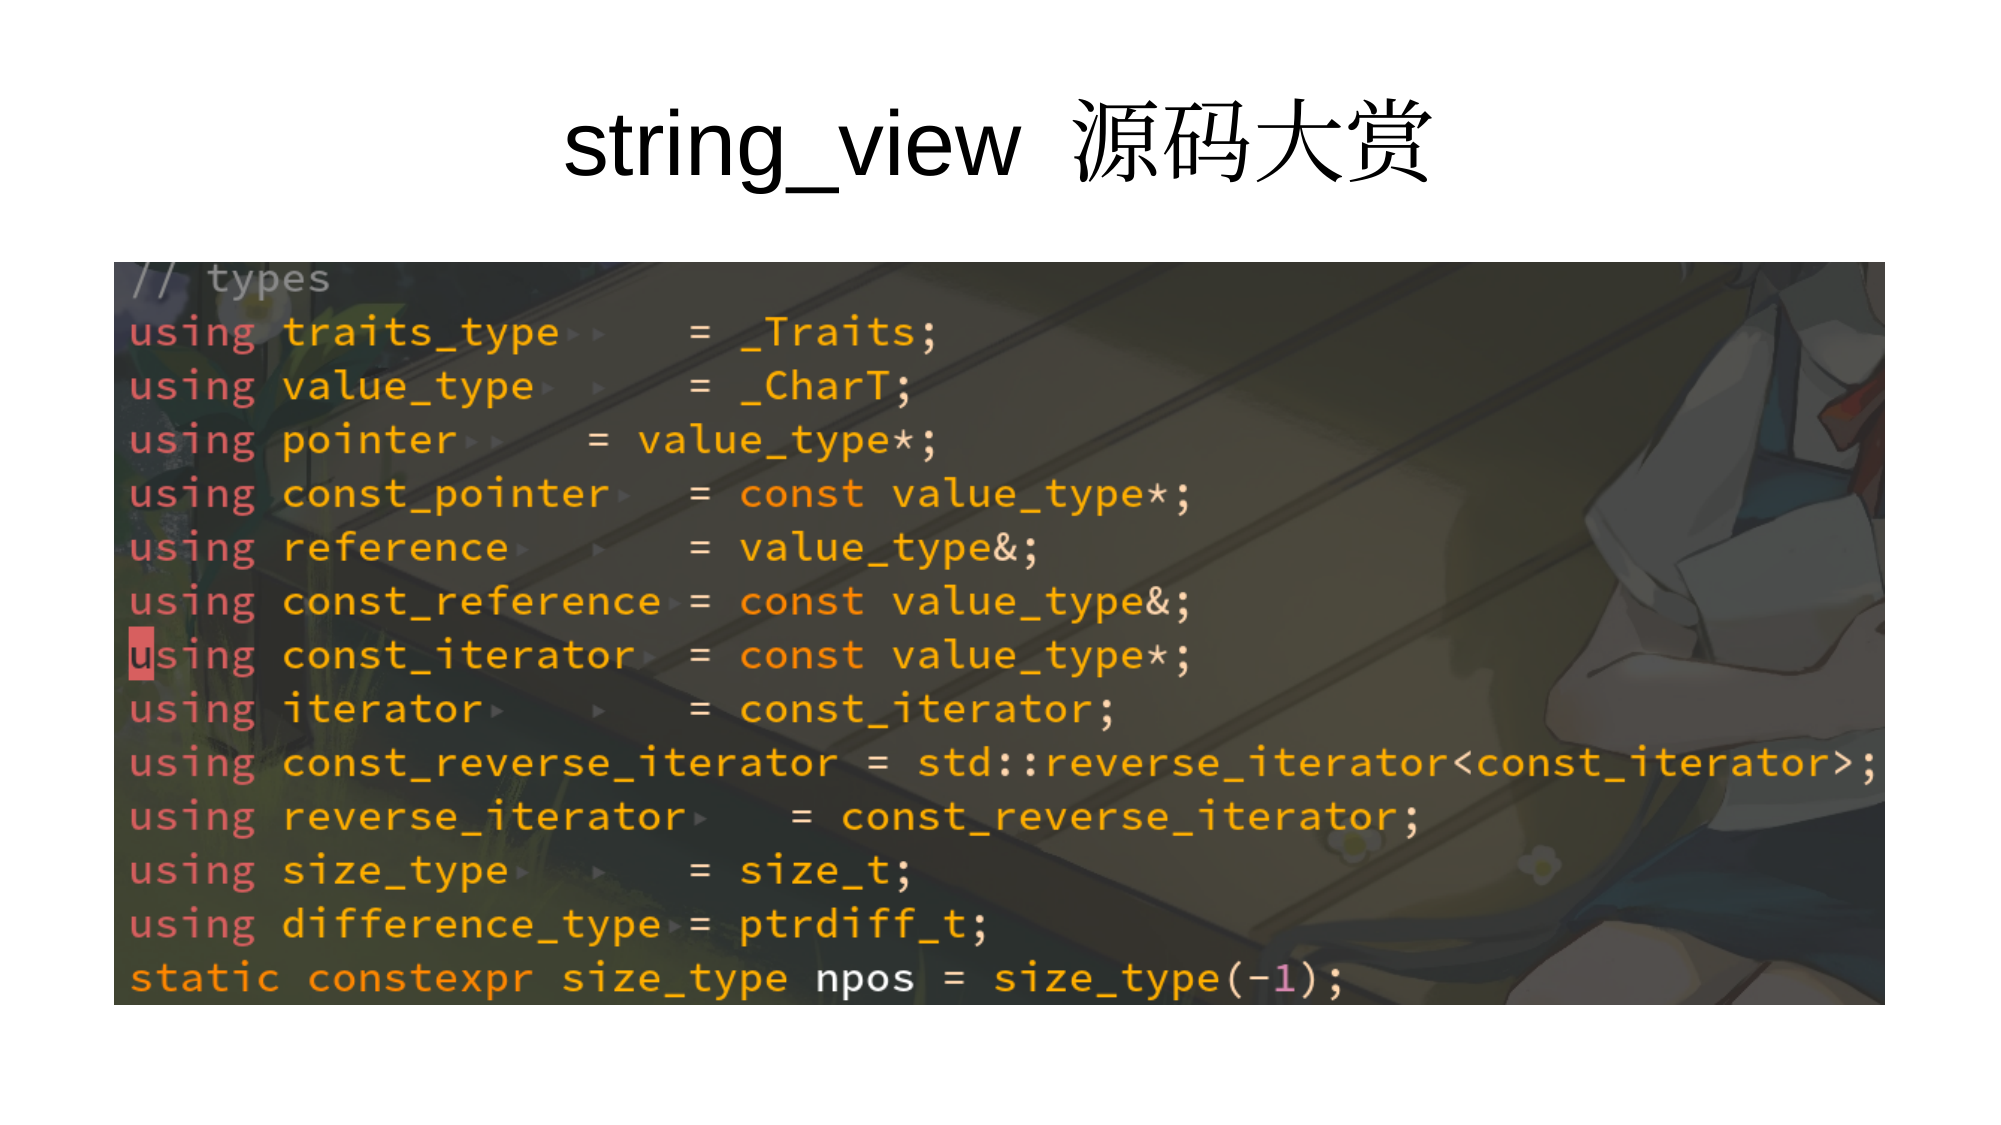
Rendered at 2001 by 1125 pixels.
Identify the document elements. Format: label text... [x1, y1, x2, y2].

title string_view 源码大赏 [99, 44, 1901, 233]
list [114, 262, 1885, 1005]
